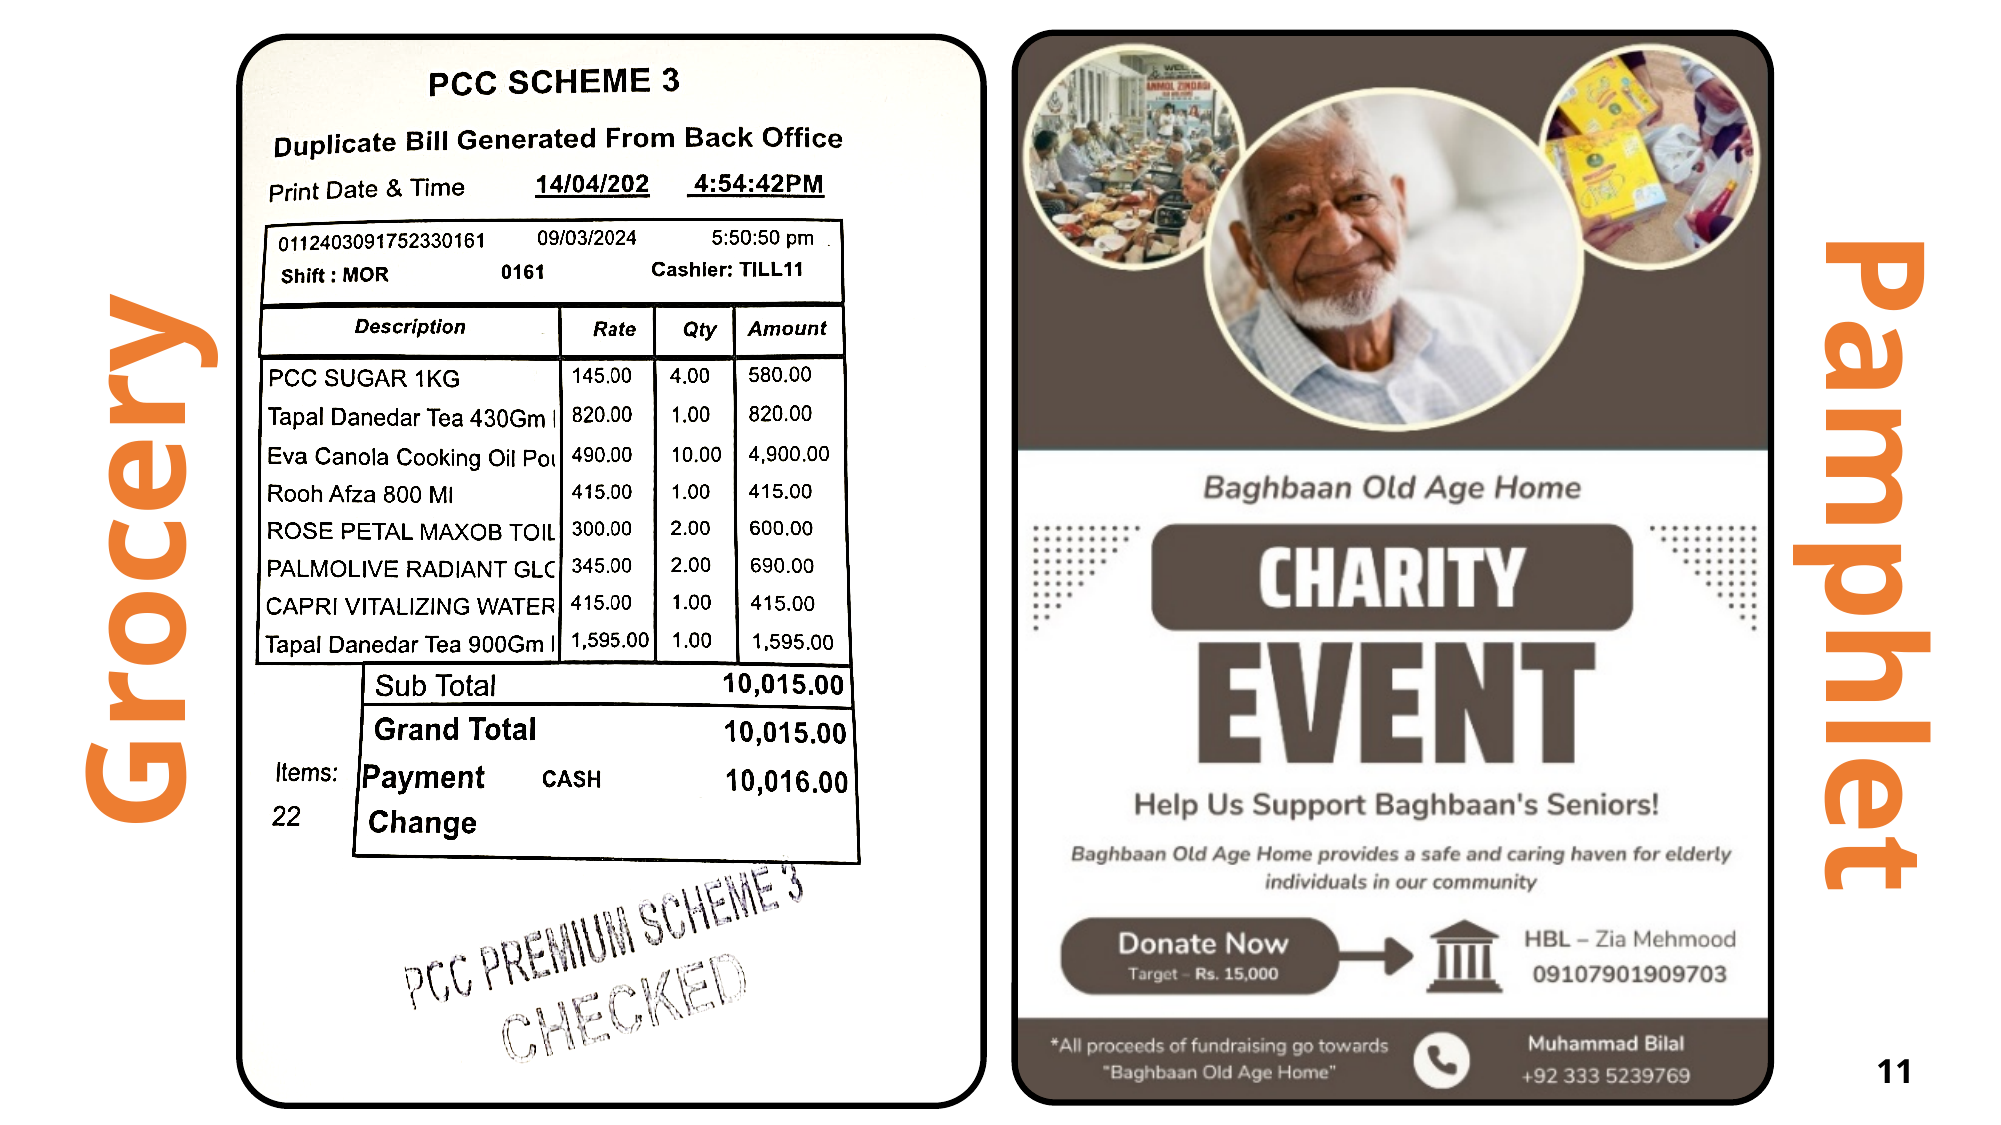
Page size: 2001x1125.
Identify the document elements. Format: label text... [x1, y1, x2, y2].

text_box Pamphlet [1791, 62, 1972, 1063]
text_box Grocery [40, 62, 220, 1063]
picture [1014, 32, 1771, 1103]
picture [239, 36, 984, 1106]
slide_number 11 [1771, 1042, 1930, 1103]
